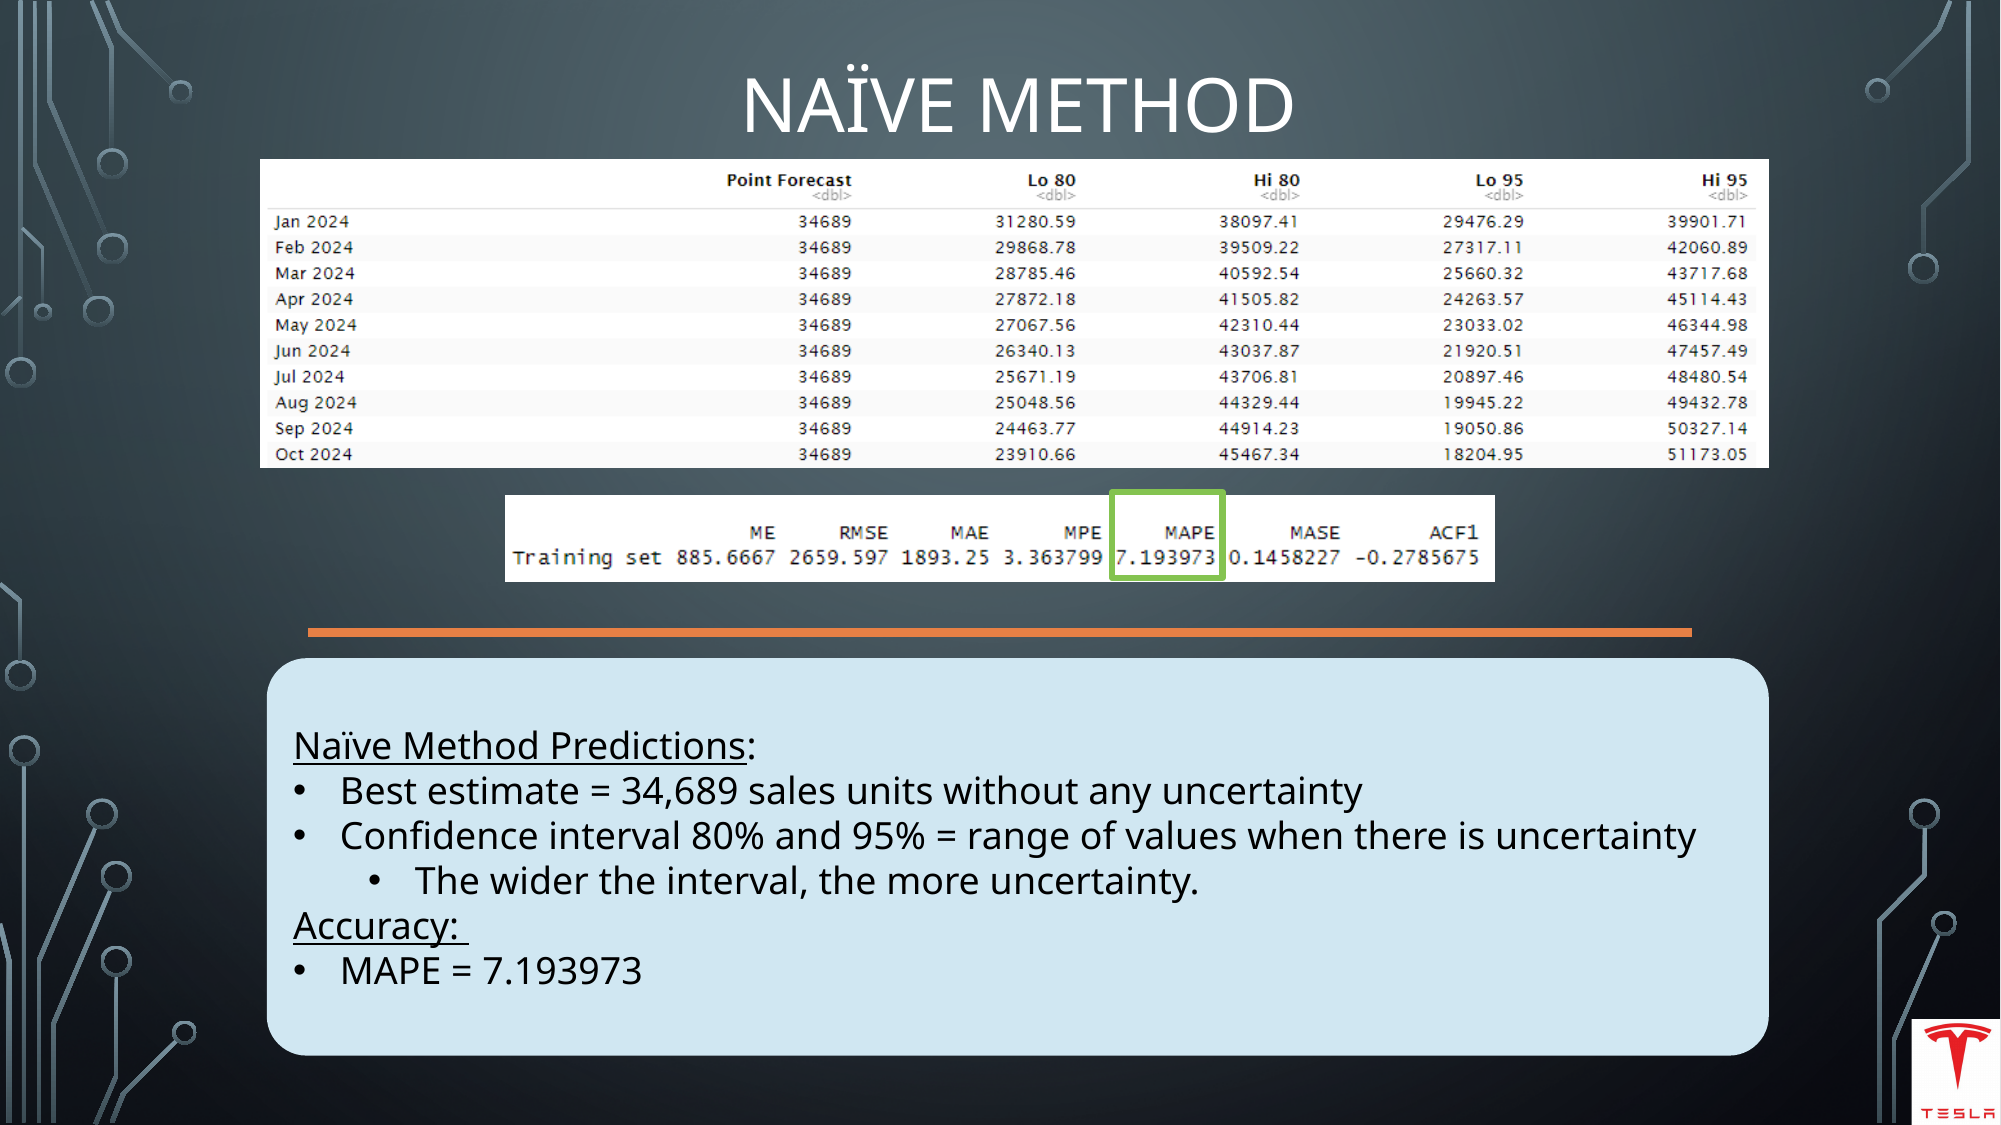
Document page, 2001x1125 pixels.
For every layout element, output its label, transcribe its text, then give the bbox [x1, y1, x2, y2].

text_box [1111, 491, 1224, 495]
picture [259, 159, 1769, 469]
picture [1911, 1019, 2000, 1125]
text_box Naïve Method Predictions: Best estimate = 34,689 sales units without any uncertainty Confidence interval 80% and 95% = range of values when there is uncertainty The wider the interval, the more uncertainty. Accuracy: MAPE = 7.193973 [266, 658, 1769, 1056]
picture [505, 495, 1495, 582]
title Naïve Method [247, 37, 1791, 180]
